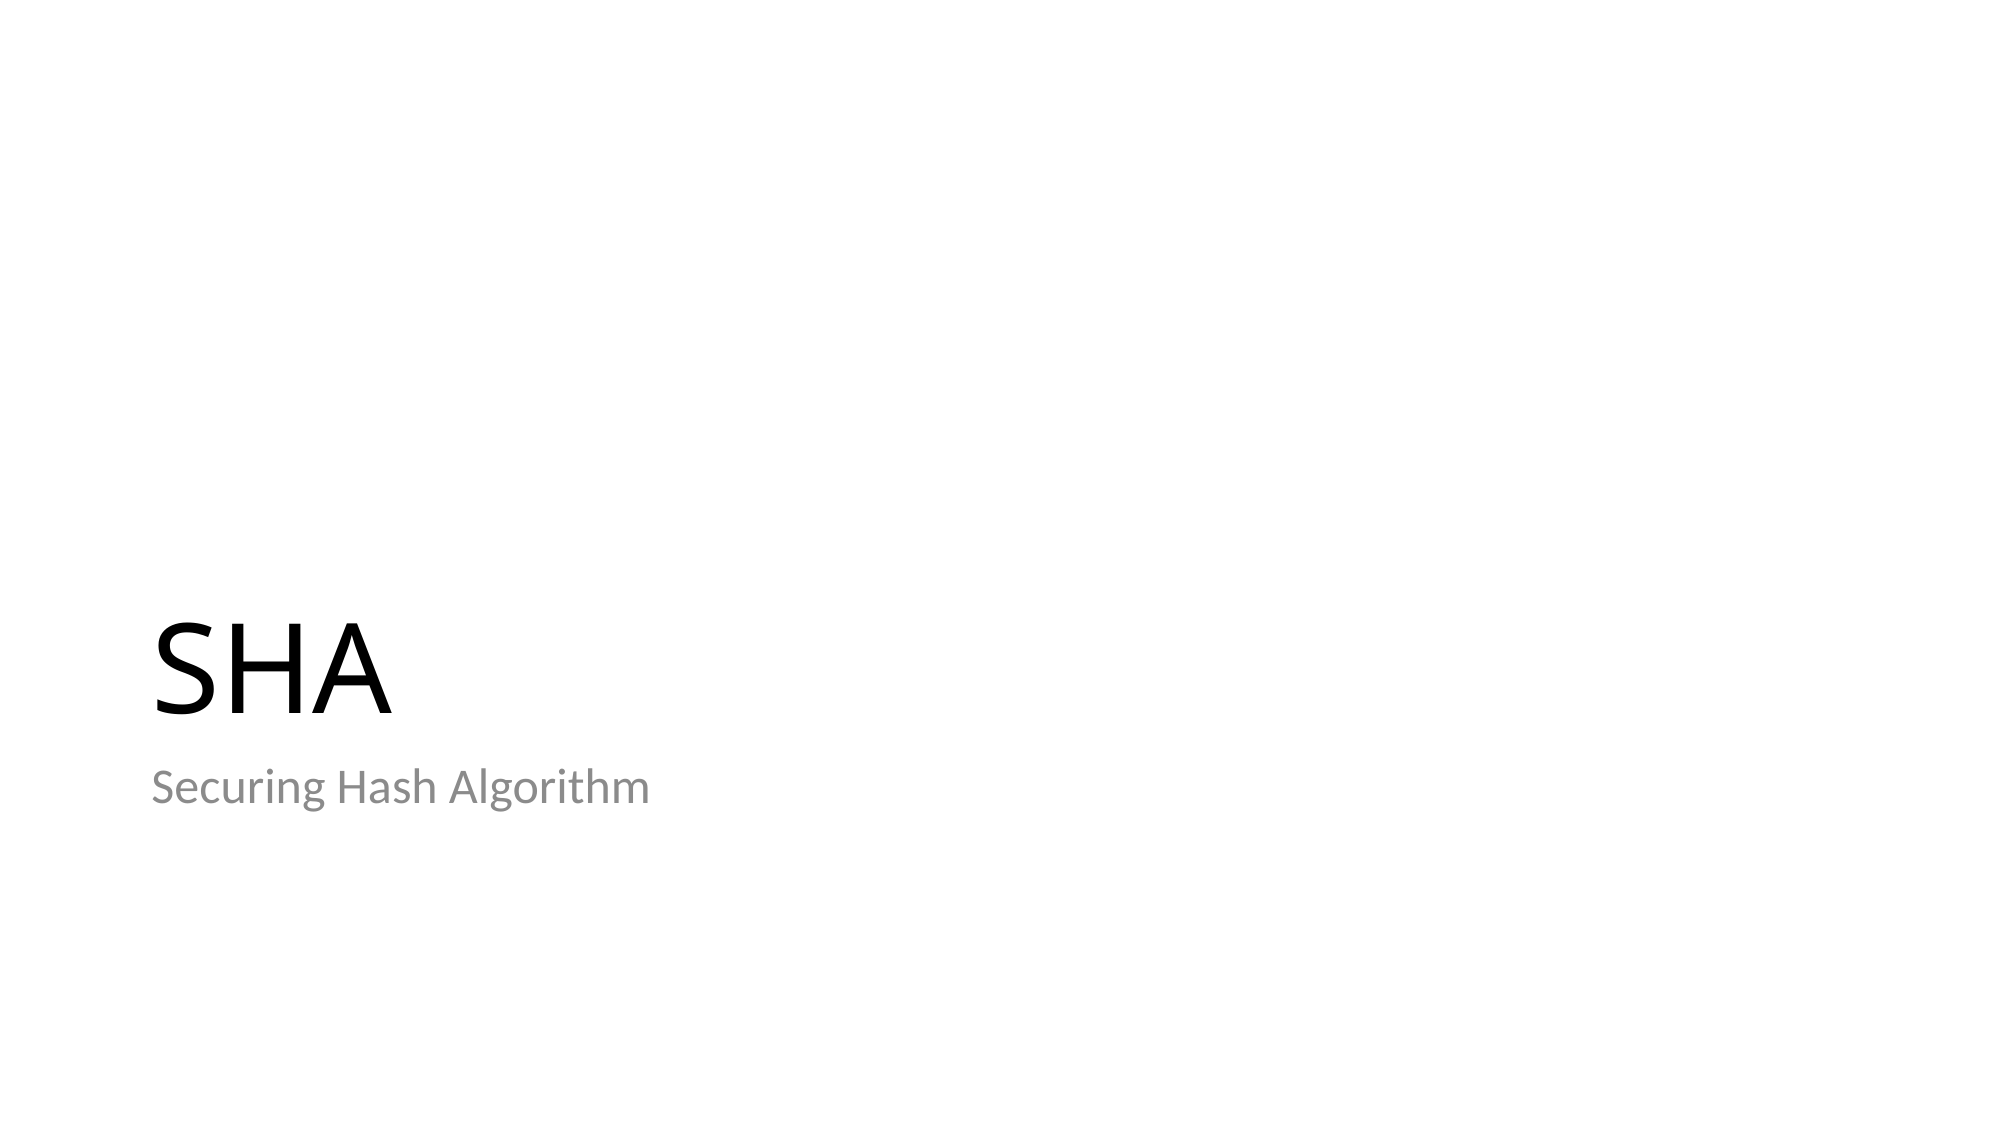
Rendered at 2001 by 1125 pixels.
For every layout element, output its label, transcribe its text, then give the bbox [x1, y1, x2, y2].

list Securing Hash Algorithm [136, 752, 1862, 999]
title SHA [136, 280, 1862, 749]
